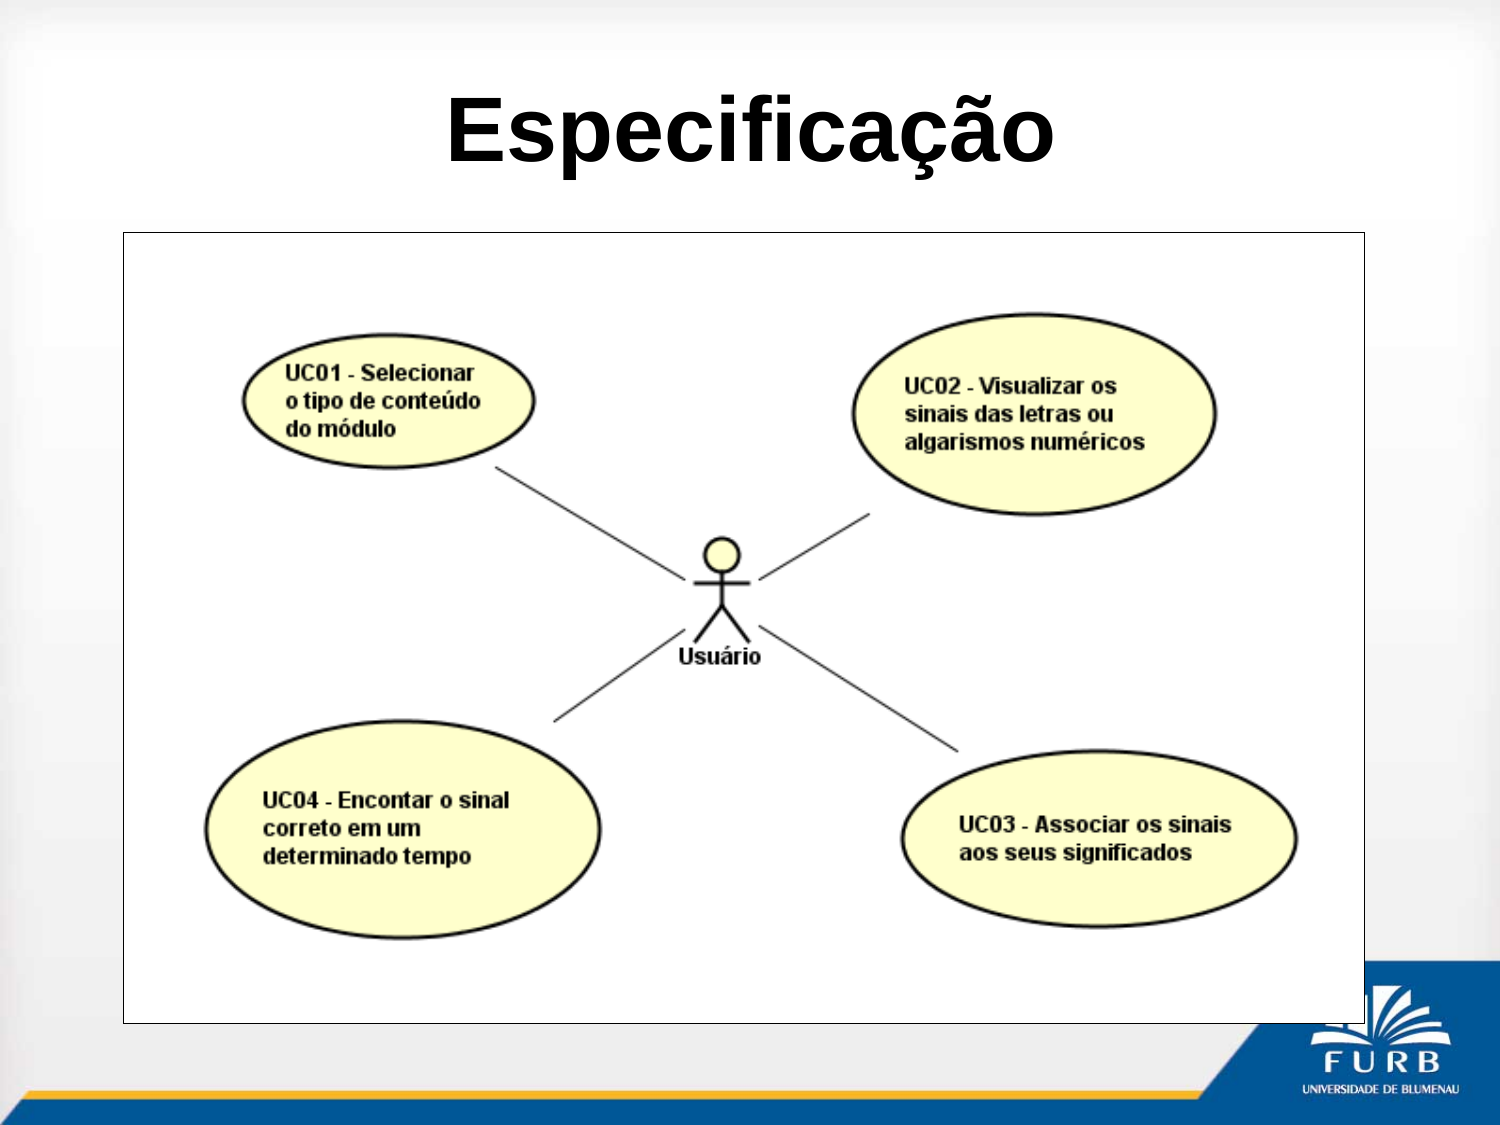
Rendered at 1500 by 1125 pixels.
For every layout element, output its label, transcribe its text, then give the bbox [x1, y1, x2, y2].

title Especificação [76, 30, 1427, 219]
picture [0, 0, 1500, 1125]
